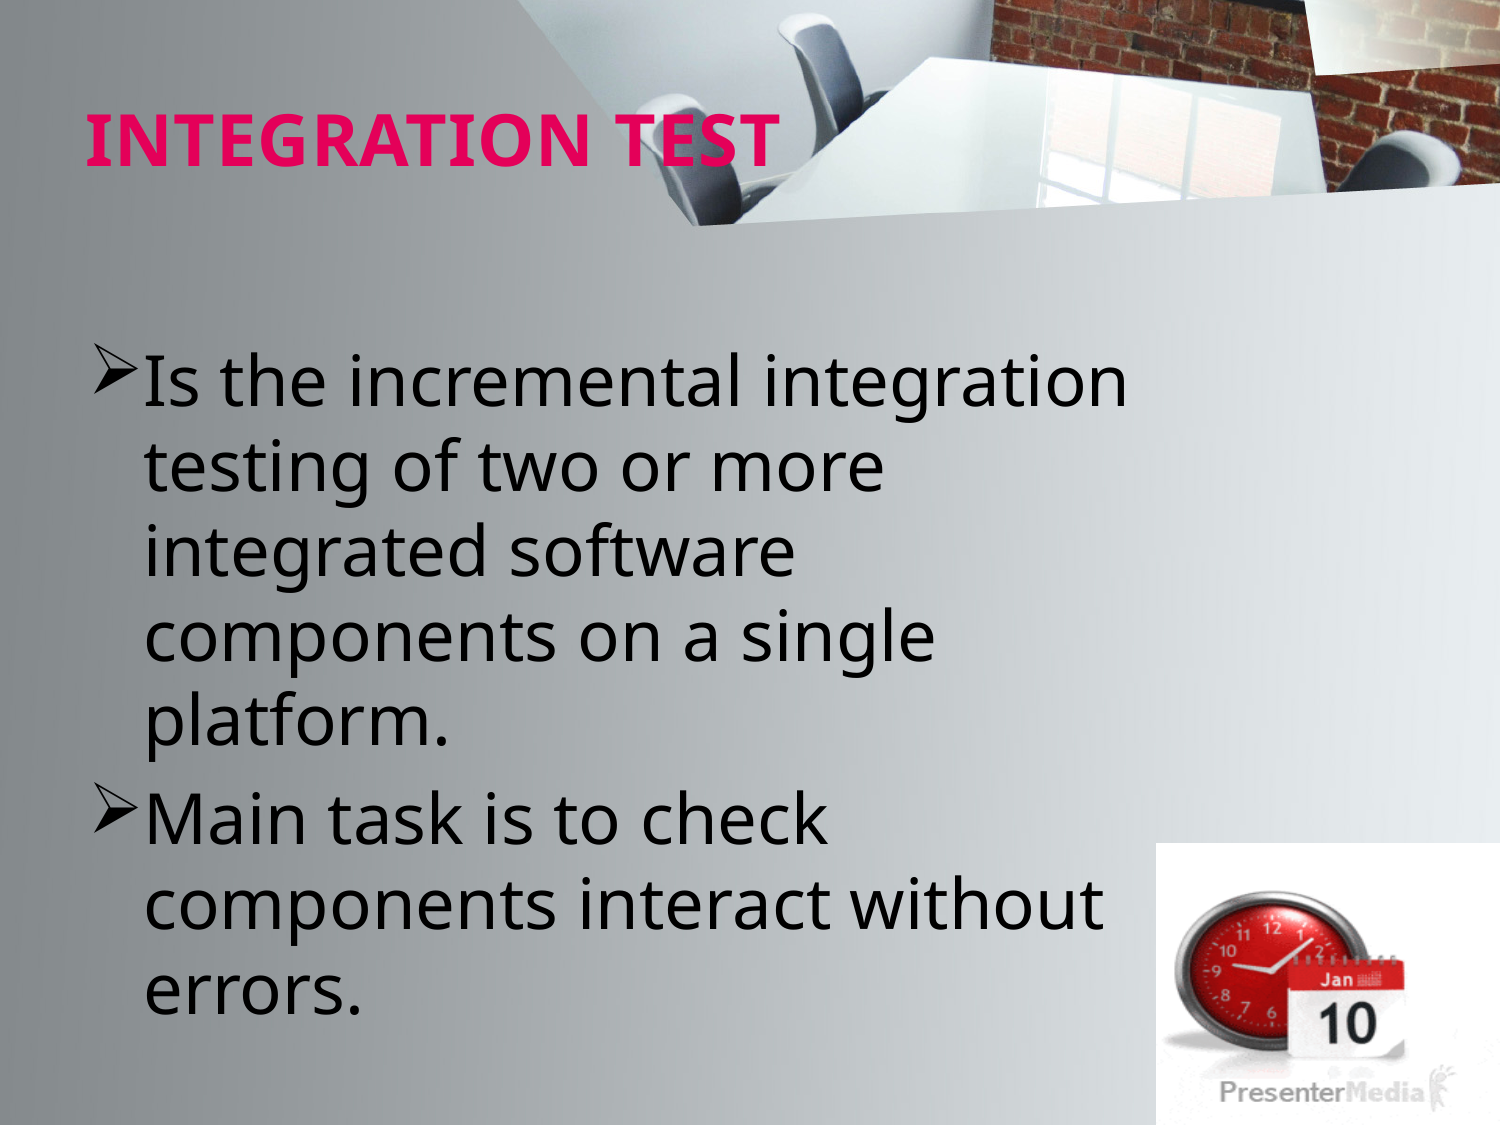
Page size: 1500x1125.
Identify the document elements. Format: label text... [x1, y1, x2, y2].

list Is the incremental integration testing of two or more integrated software components on a single platform. Main task is to check components interact without errors. [73, 328, 1243, 1039]
title INTEGRATION TEST [70, 46, 822, 229]
picture [0, 0, 1500, 1125]
